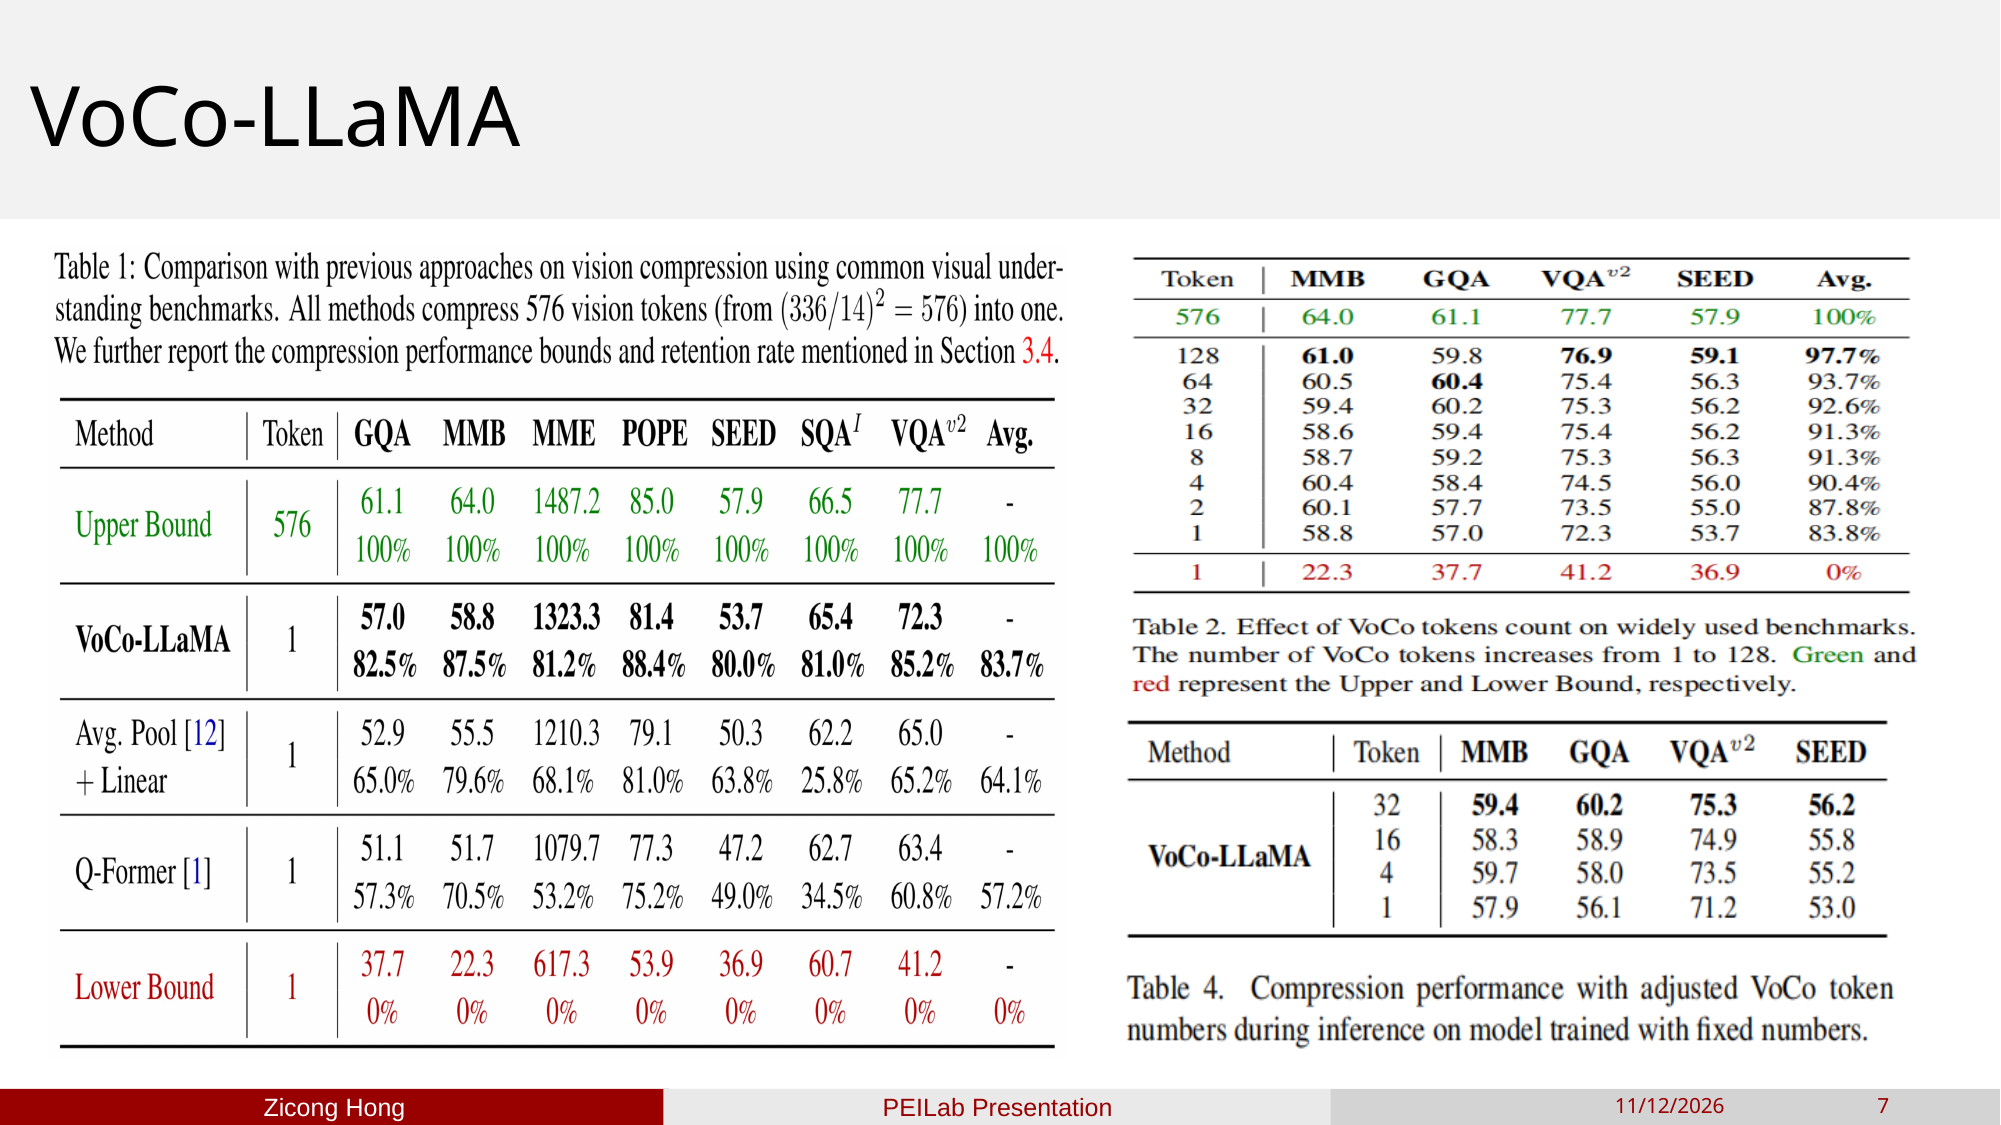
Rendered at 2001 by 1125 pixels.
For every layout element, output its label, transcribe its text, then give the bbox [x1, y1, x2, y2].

title VoCo-LLaMA [15, 45, 1740, 194]
picture [48, 243, 1068, 1057]
picture [1123, 243, 1927, 1057]
